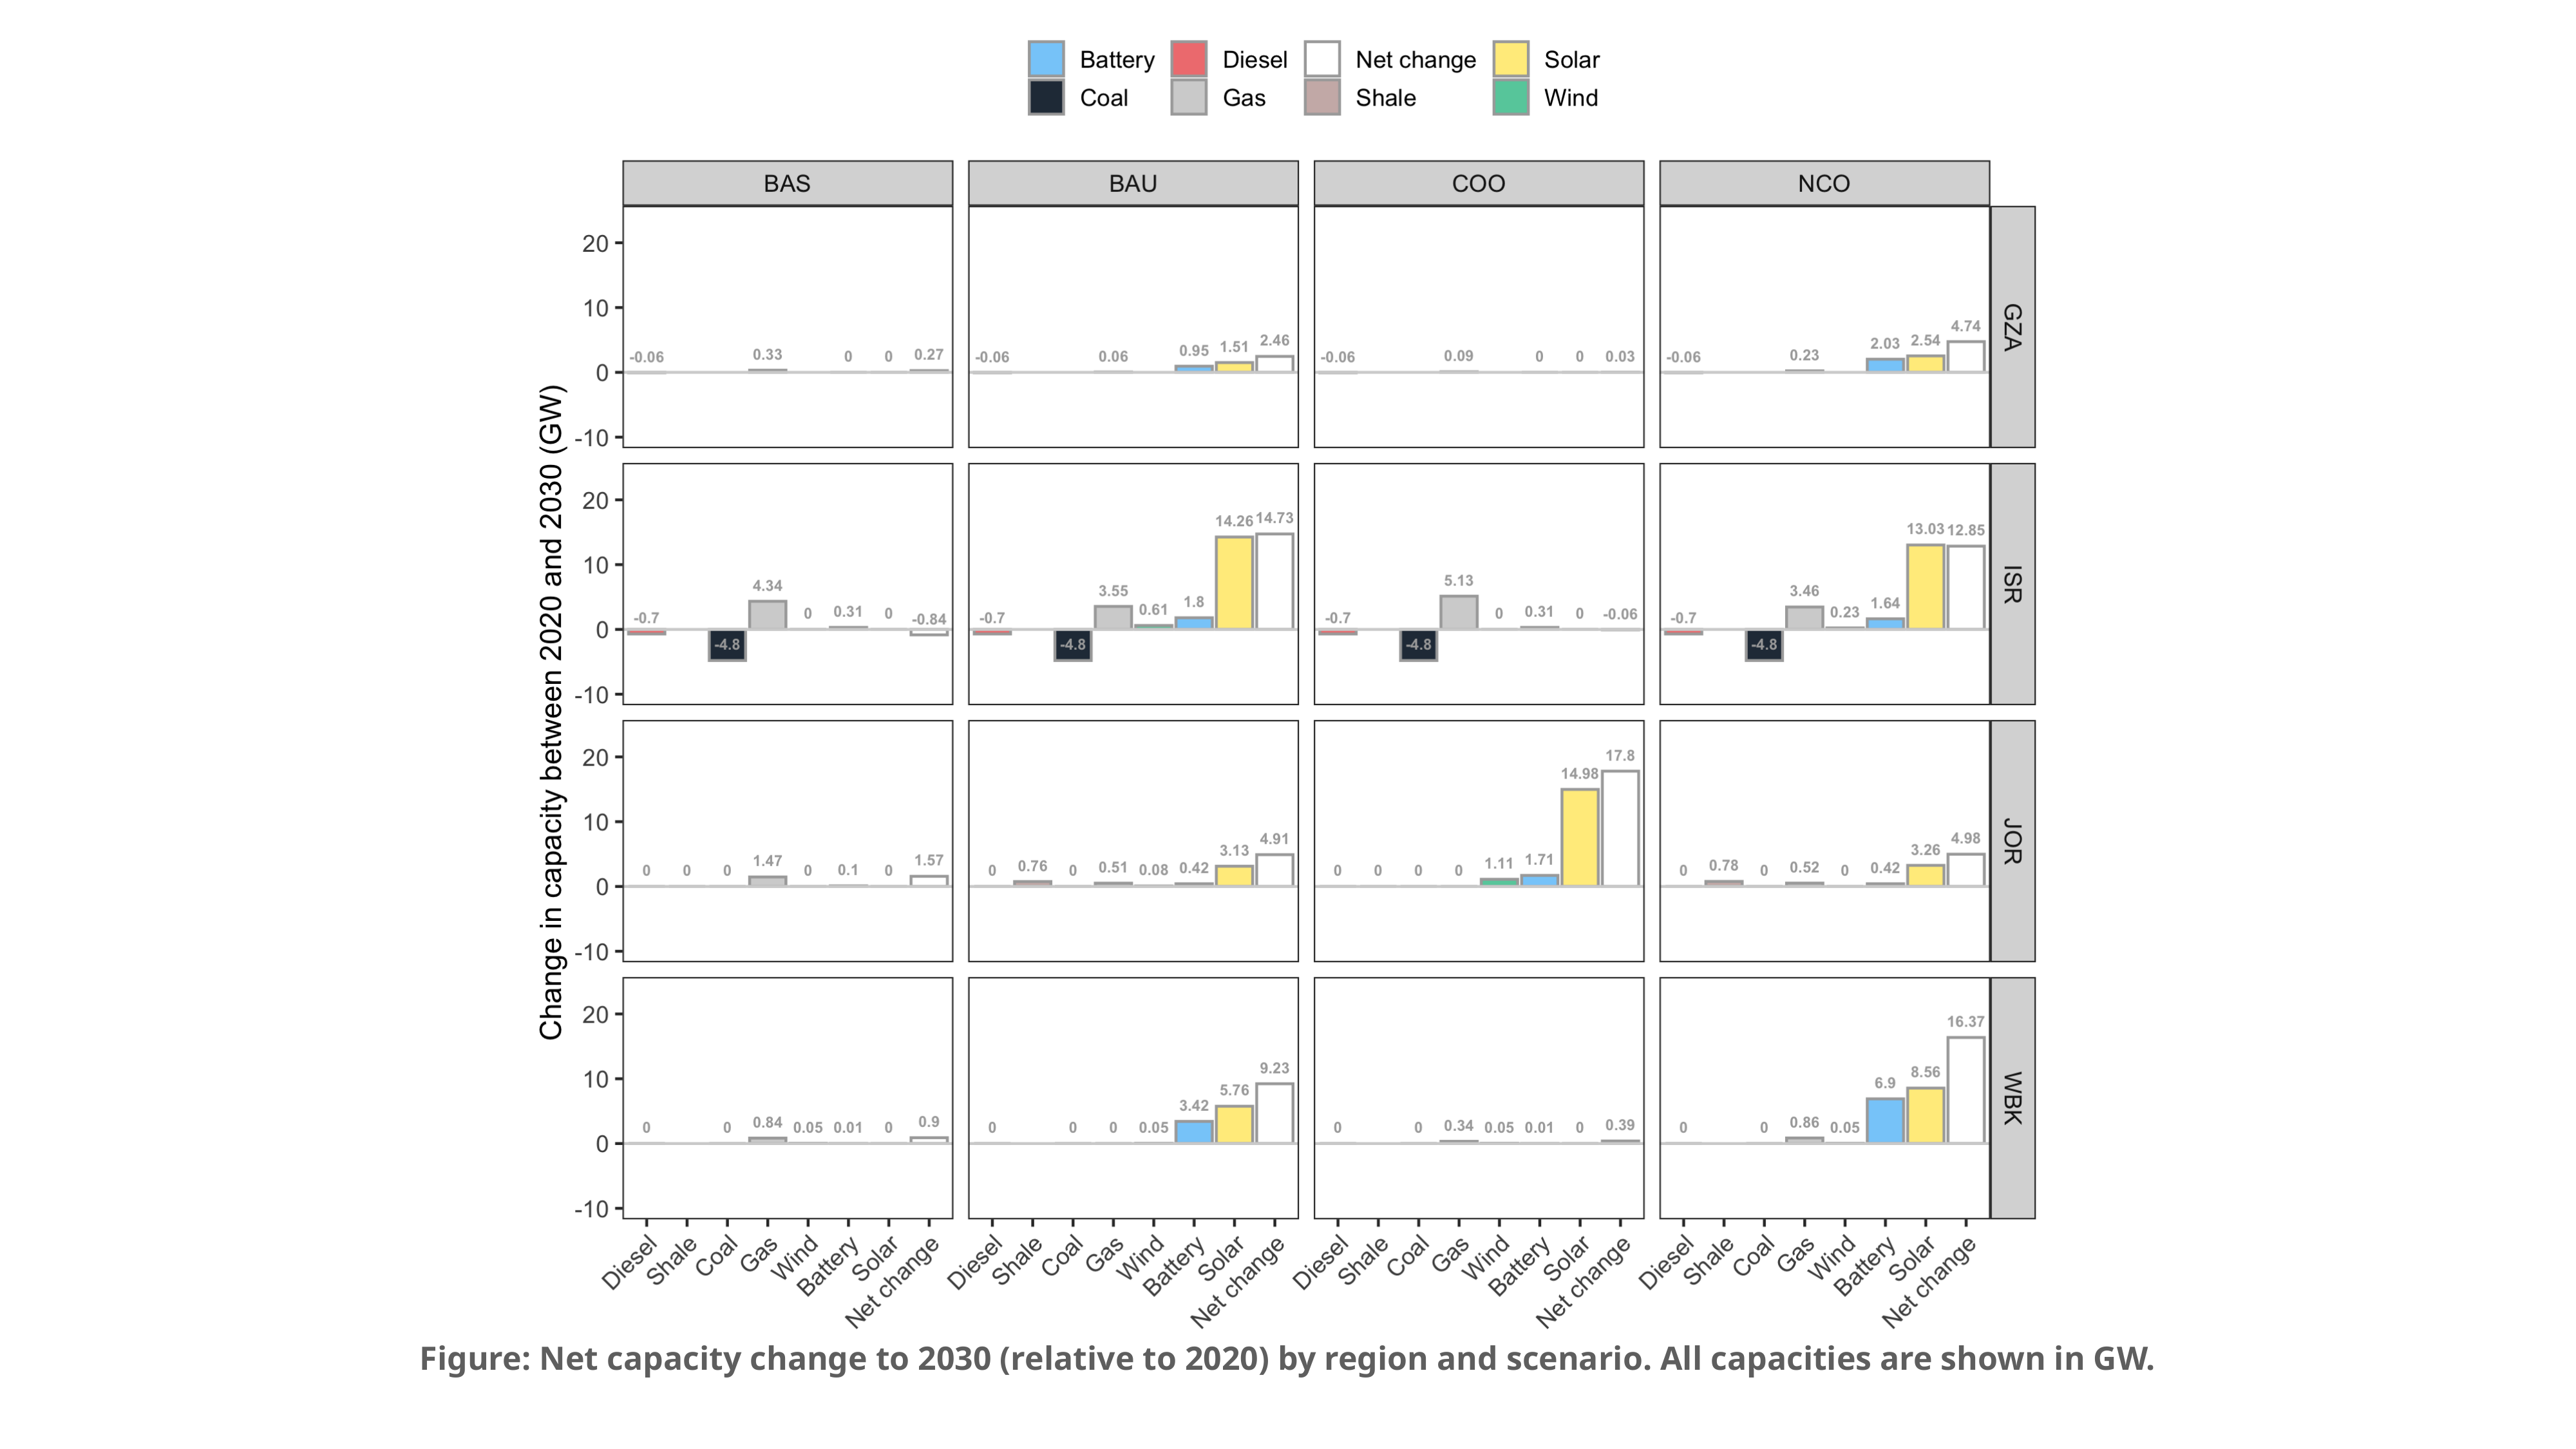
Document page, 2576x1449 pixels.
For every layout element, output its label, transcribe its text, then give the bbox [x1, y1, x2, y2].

text_box Figure: Net capacity change to 2030 (relative to 2020) by region and scenario. All capacities are shown in GW. [396, 1332, 2180, 1382]
picture [525, 10, 2050, 1339]
